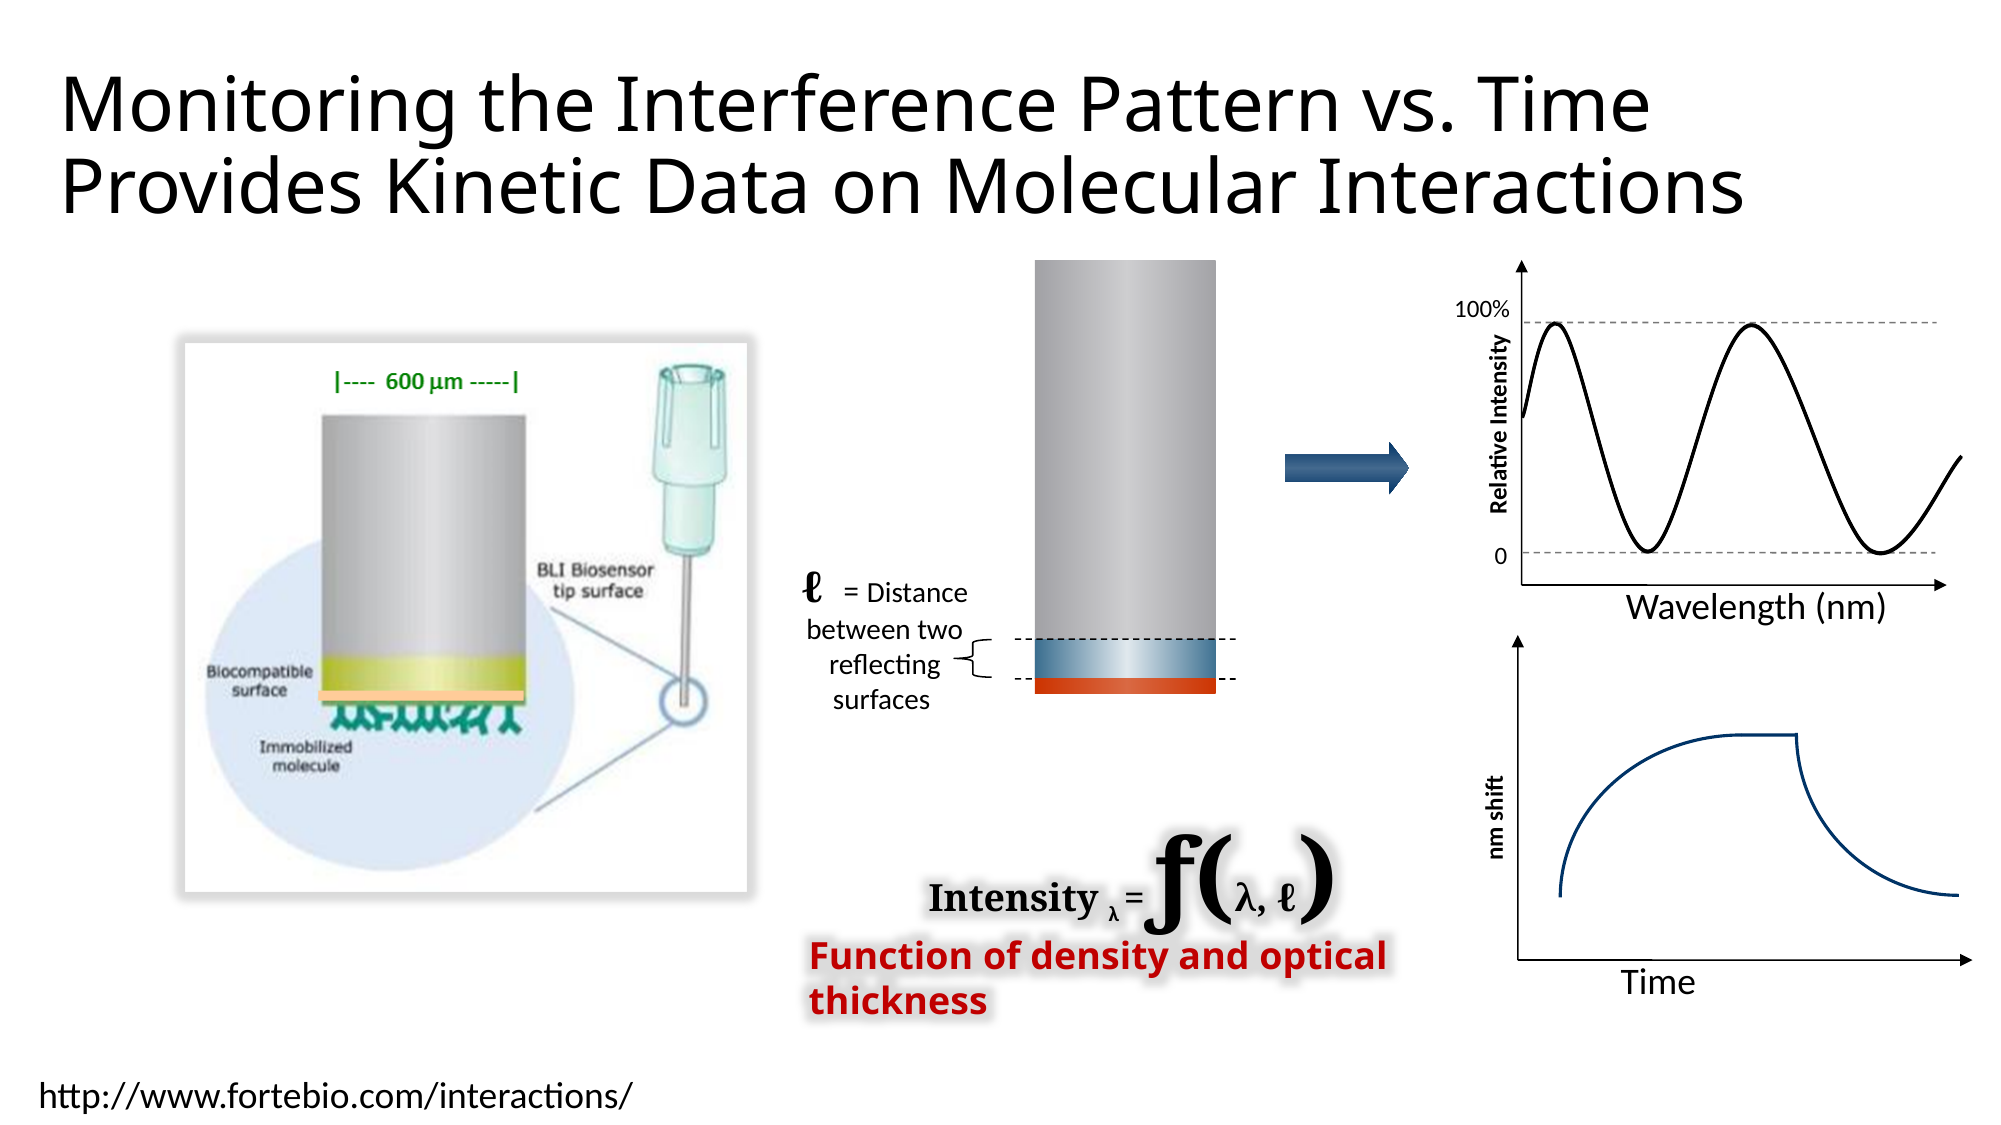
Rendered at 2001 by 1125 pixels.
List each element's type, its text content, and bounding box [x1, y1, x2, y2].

text_box [1511, 636, 1524, 959]
picture [162, 320, 770, 915]
text_box [1712, 953, 1973, 967]
text_box [1034, 678, 1216, 694]
text_box nm shift [1470, 760, 1516, 876]
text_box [1438, 259, 1947, 636]
text_box [1034, 260, 1216, 639]
text_box [1284, 441, 1410, 495]
text_box [1947, 455, 1962, 479]
text_box Time [1605, 949, 1712, 1010]
text_box ℓ = Distance between two reflecting surfaces [774, 553, 995, 723]
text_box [1560, 734, 1798, 898]
text_box http://www.fortebio.com/interactions/ [23, 1063, 664, 1124]
text_box [1034, 639, 1216, 678]
text_box [1796, 732, 1959, 896]
text_box Intensity λ =ƒ(λ, ℓ) Function of density and optical thickness [793, 804, 1473, 1030]
title Monitoring the Interference Pattern vs. Time Provides Kinetic Data on Molecular Interactions [44, 39, 1770, 257]
